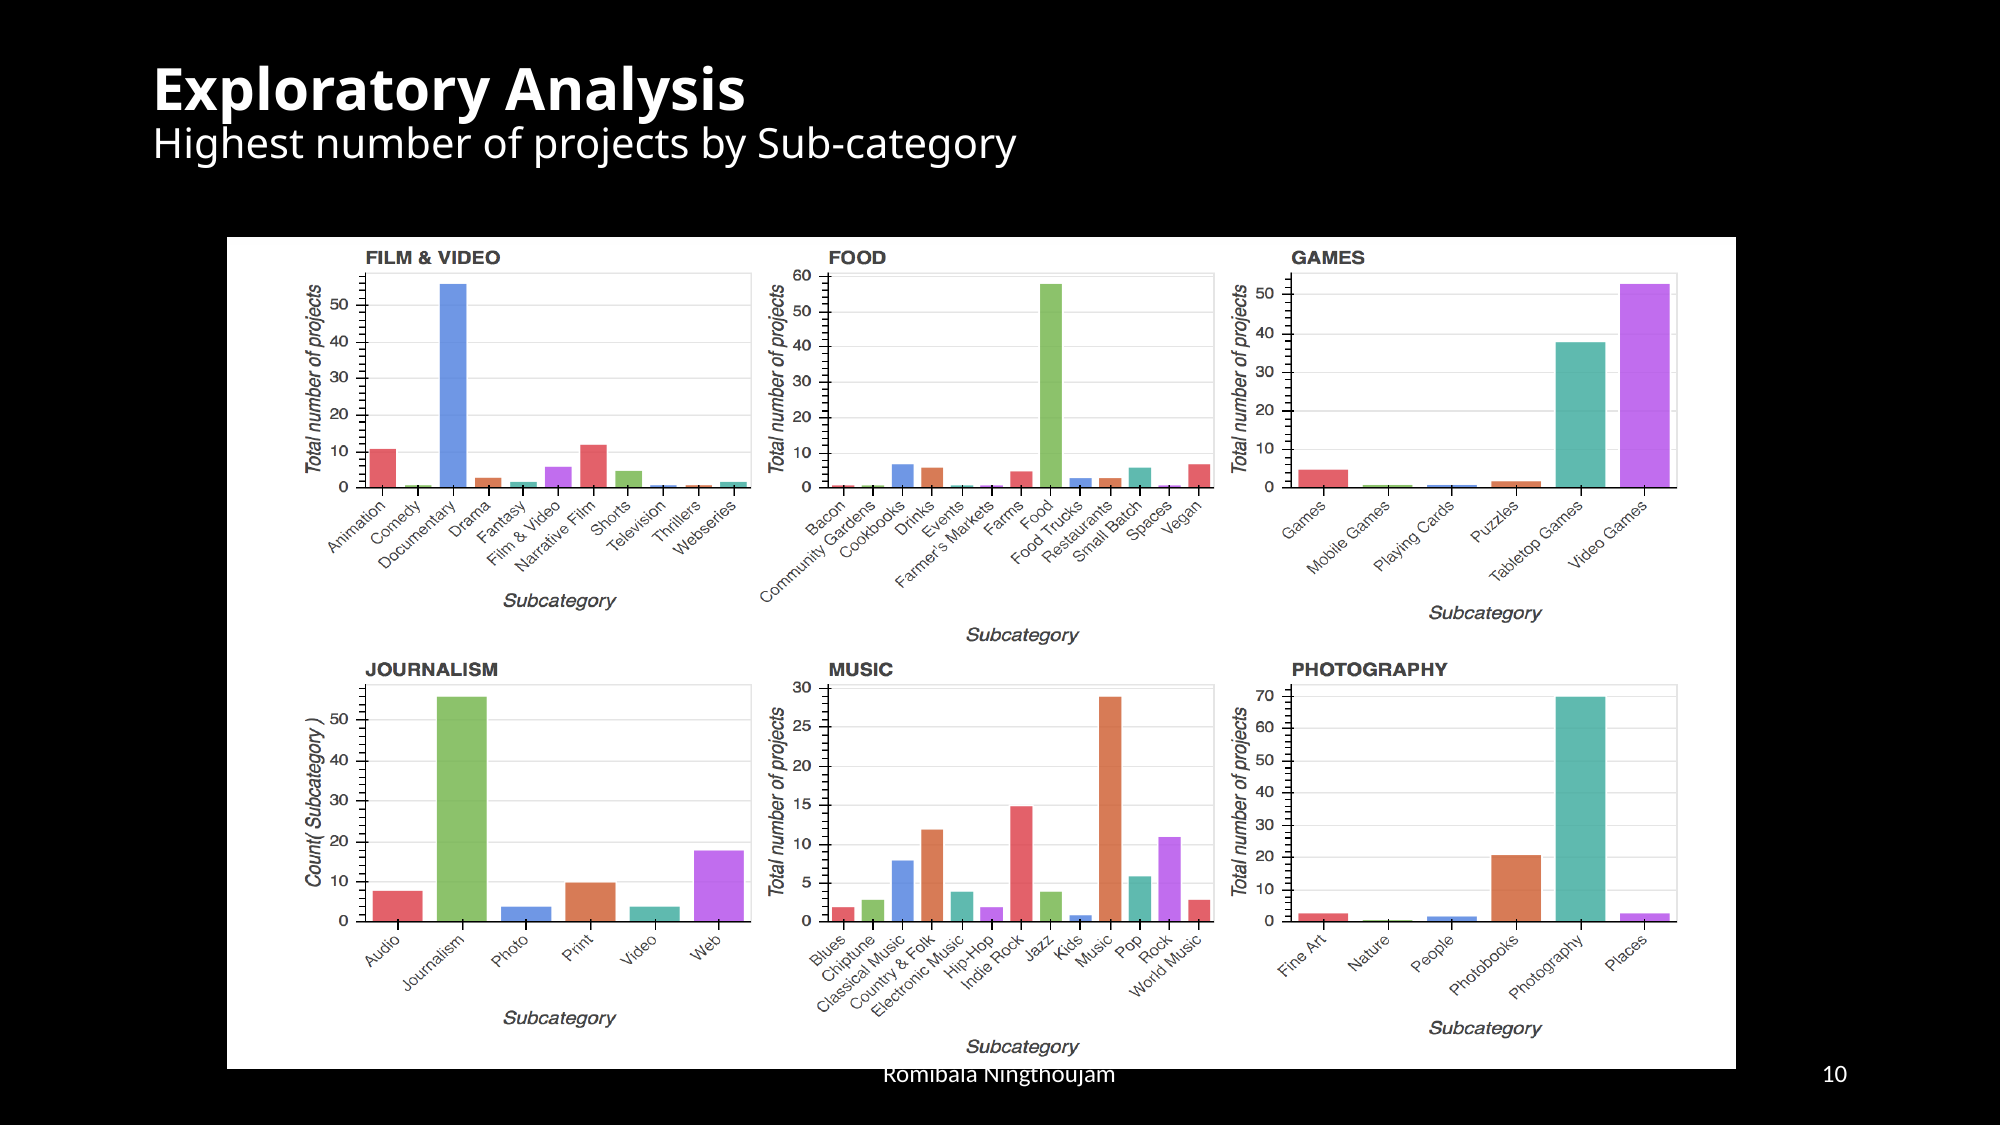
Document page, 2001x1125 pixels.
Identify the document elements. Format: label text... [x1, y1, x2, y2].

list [227, 237, 1736, 1069]
title Exploratory Analysis Highest number of projects by Sub-category [137, 30, 1863, 198]
slide_number 10 [1412, 1042, 1863, 1103]
footer Romibala Ningthoujam [662, 1069, 1338, 1103]
